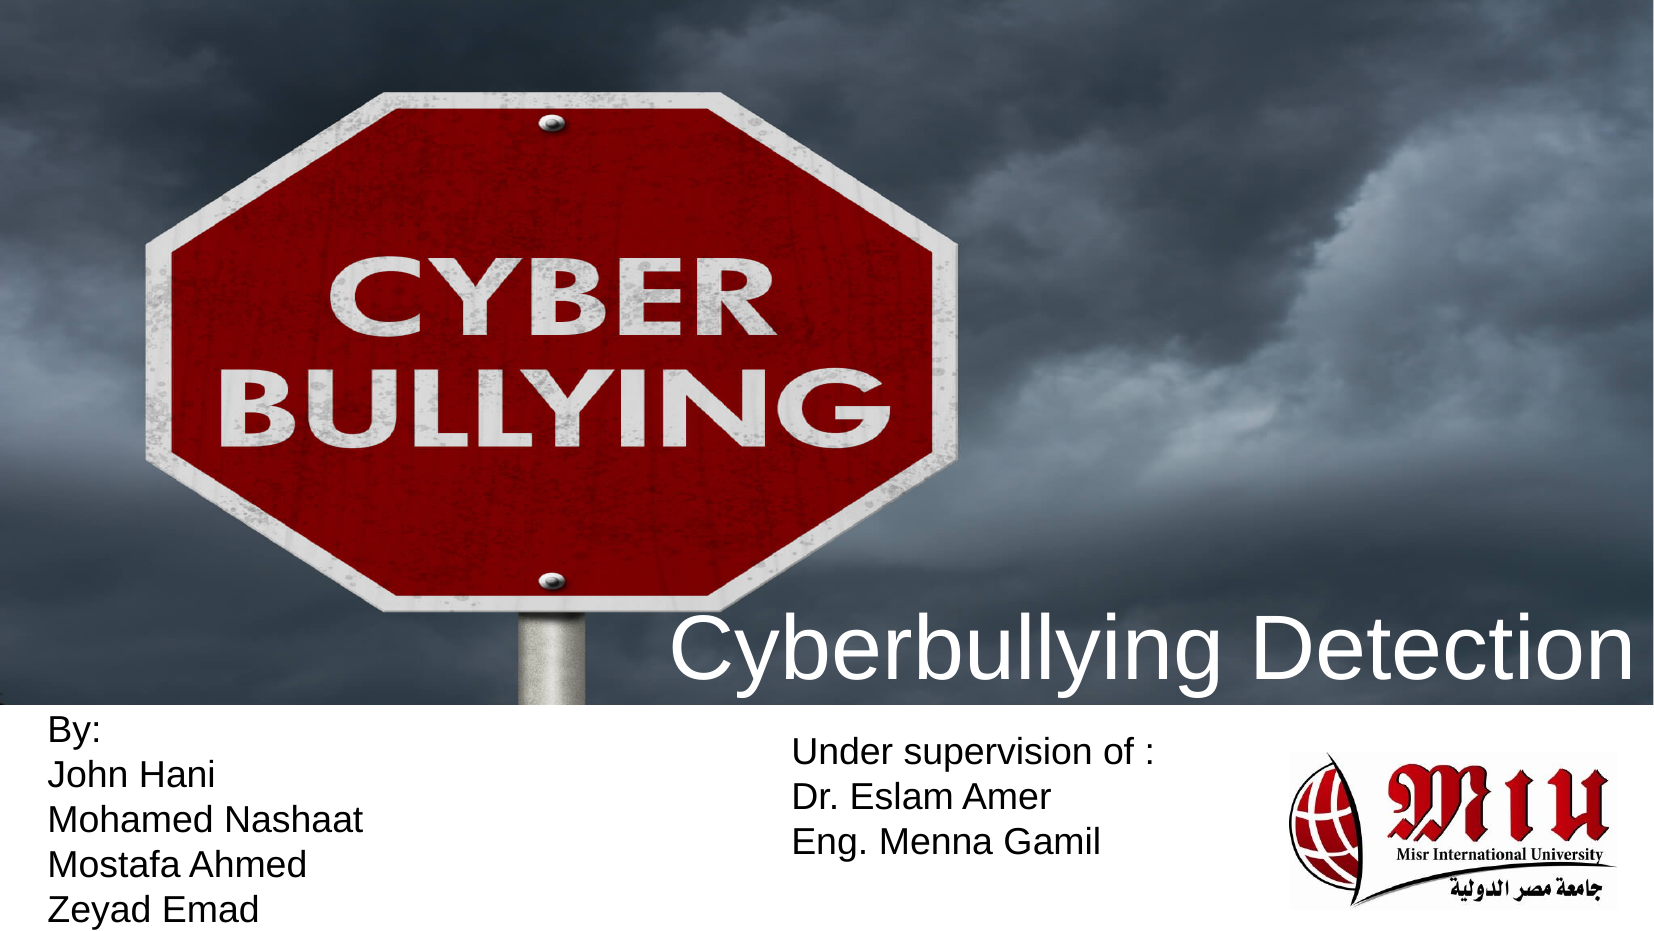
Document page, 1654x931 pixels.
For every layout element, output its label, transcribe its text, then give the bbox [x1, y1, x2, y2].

text_box [0, 0, 1654, 705]
text_box Cyberbullying Detection [612, 564, 1654, 720]
text_box Under supervision of : Dr. Eslam Amer Eng. Menna Gamil [776, 720, 1261, 931]
picture [1289, 752, 1617, 910]
text_box By: John Hani Mohamed Nashaat Mostafa Ahmed Zeyad Emad [32, 697, 390, 931]
